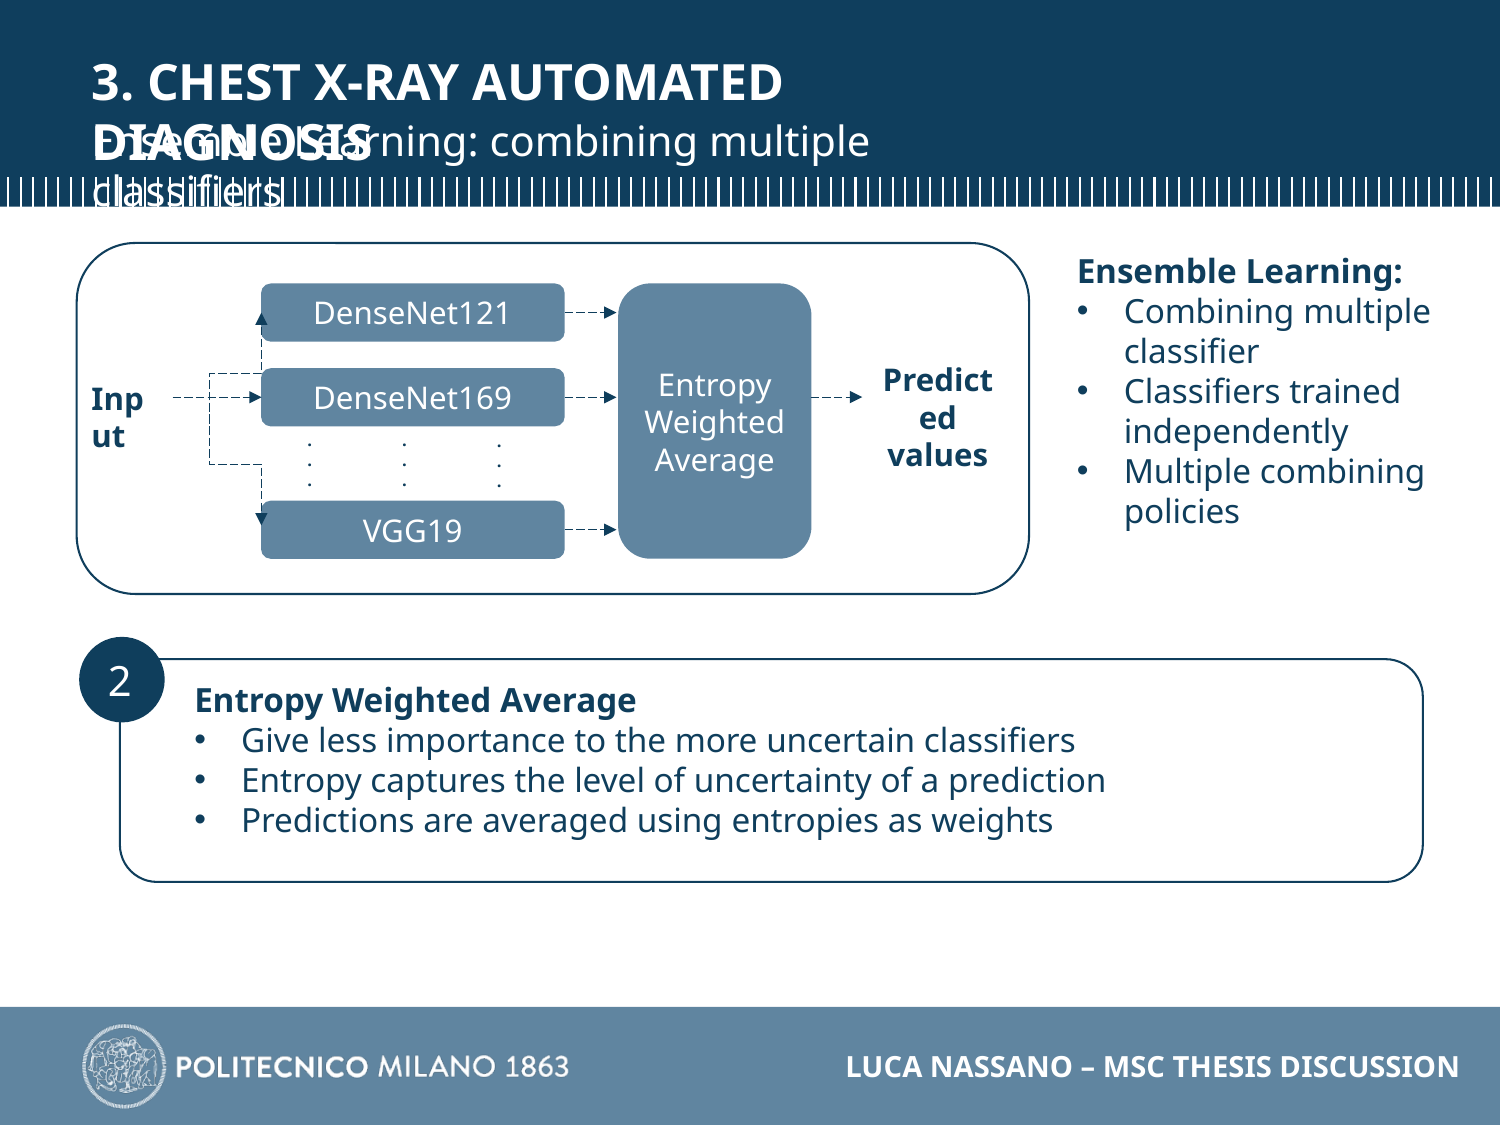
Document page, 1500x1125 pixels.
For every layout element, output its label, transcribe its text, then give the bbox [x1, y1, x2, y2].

text_box Ensemble Learning: Combining multiple classifier Classifiers trained independently Multiple combining policies [1062, 242, 1478, 583]
text_box 3. CHEST X-RAY AUTOMATED DIAGNOSIS [76, 43, 1091, 178]
text_box Ensemble Learning: combining multiple classifiers [76, 107, 1008, 223]
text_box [77, 636, 165, 723]
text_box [76, 242, 1030, 594]
text_box Entropy Weighted Average Give less importance to the more uncertain classifiers Entropy captures the level of uncertainty of a prediction Predictions are averaged using entropies as weights [179, 672, 1270, 847]
picture [76, 1018, 576, 1113]
text_box [118, 658, 1424, 883]
